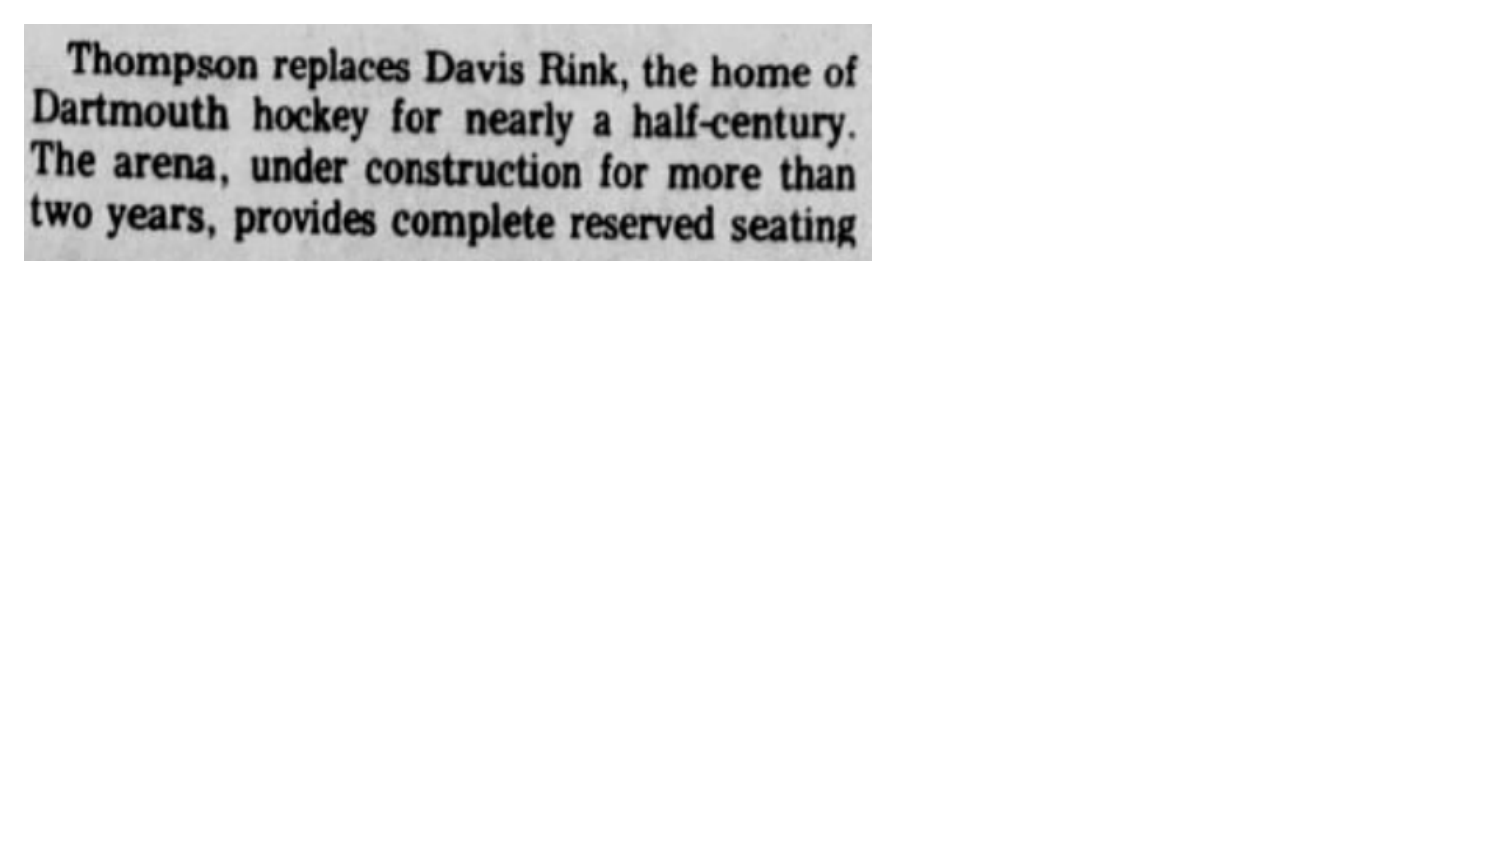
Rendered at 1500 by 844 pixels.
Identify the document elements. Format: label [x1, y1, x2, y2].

picture [24, 24, 872, 262]
